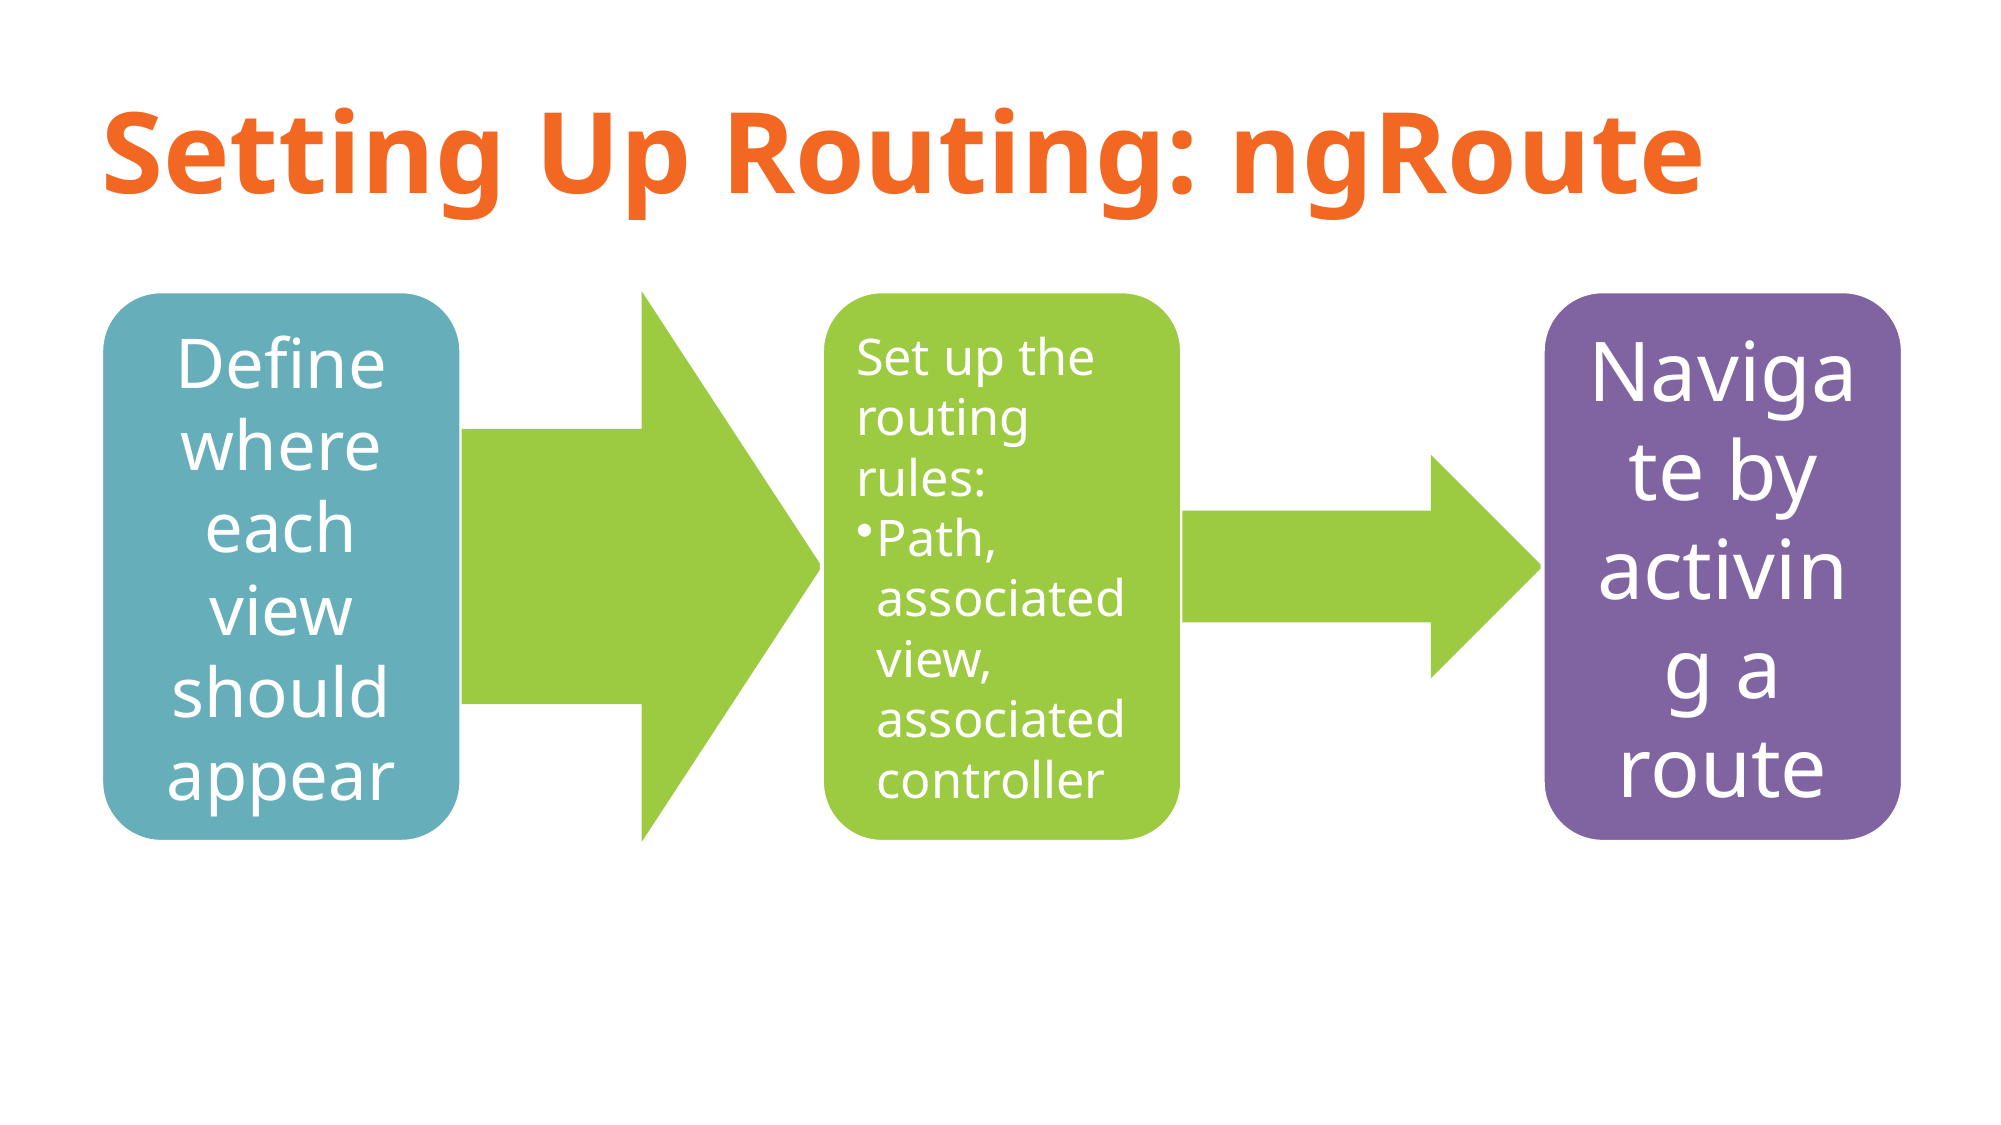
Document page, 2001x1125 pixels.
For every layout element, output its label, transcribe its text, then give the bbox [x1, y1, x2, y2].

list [100, 290, 1904, 843]
title Setting Up Routing: ngRoute [101, 30, 1903, 289]
